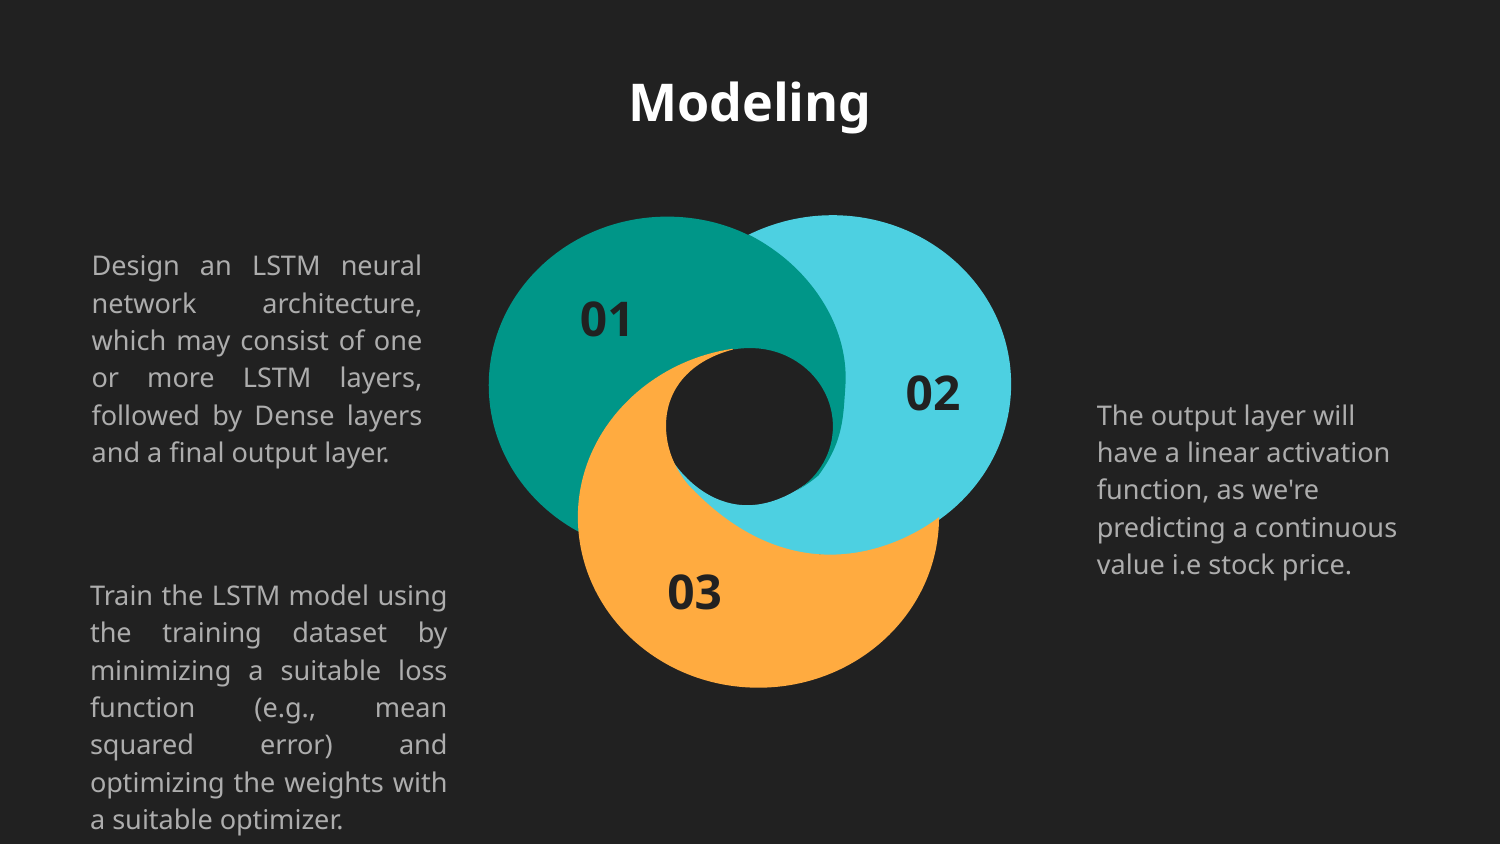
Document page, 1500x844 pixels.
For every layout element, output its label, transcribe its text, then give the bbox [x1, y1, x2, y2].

subtitle Design an LSTM neural network architecture, which may consist of one or more LSTM layers, followed by Dense layers and a final output layer. [76, 228, 438, 364]
title Modeling [283, 65, 1217, 136]
subtitle Train the LSTM model using the training dataset by minimizing a suitable loss function (e.g., mean squared error) and optimizing the weights with a suitable optimizer. [74, 558, 463, 704]
subtitle The output layer will have a linear activation function, as we're predicting a continuous value i.e stock price. [1081, 378, 1426, 602]
